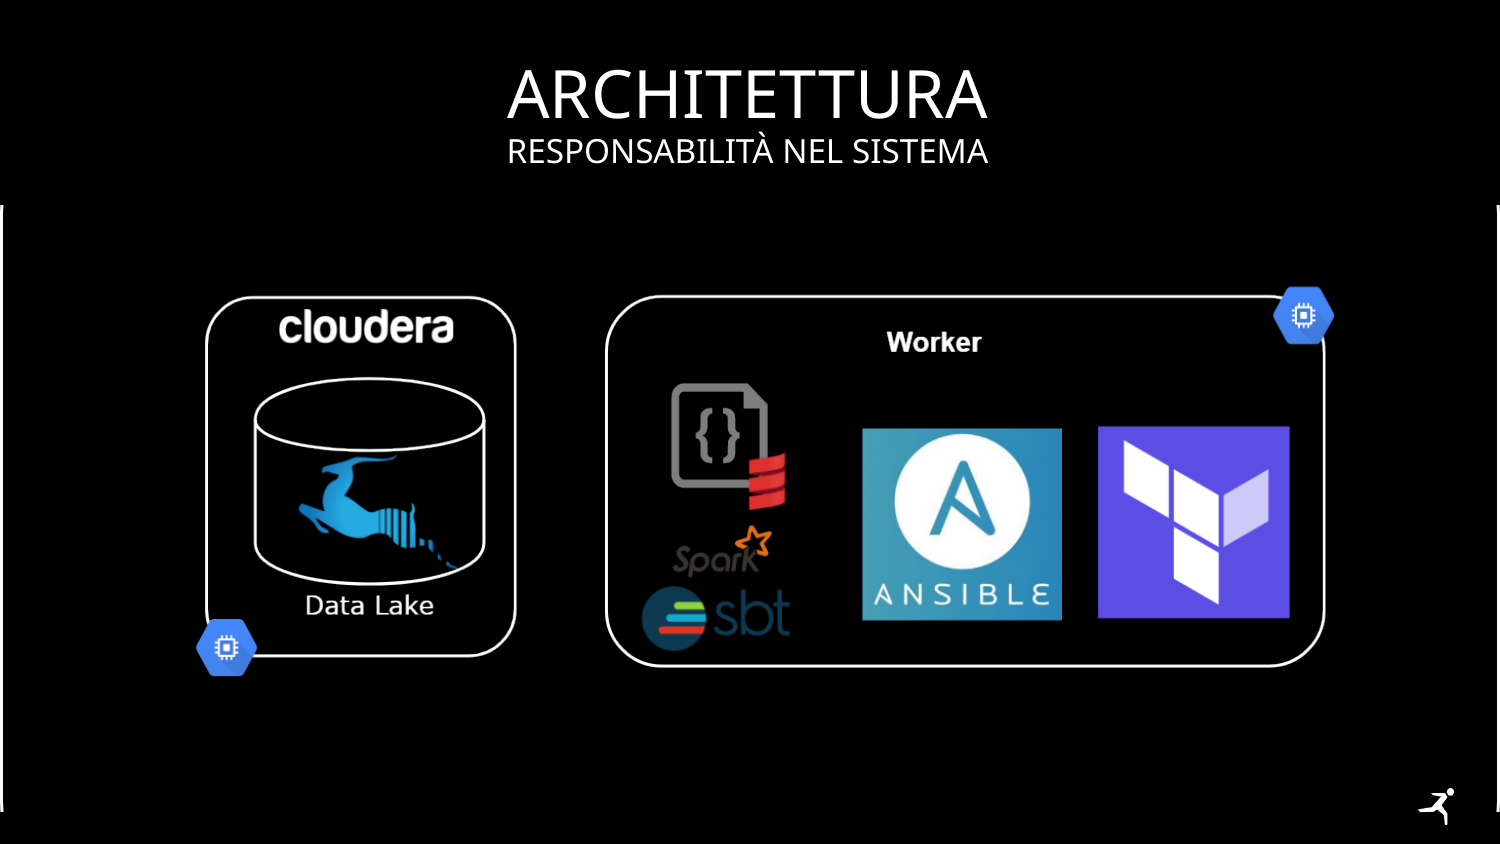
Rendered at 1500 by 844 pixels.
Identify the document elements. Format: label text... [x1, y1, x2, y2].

picture [0, 204, 1500, 825]
title architettura [94, 66, 1402, 111]
subtitle Responsabilità nel sistema [94, 123, 1402, 178]
